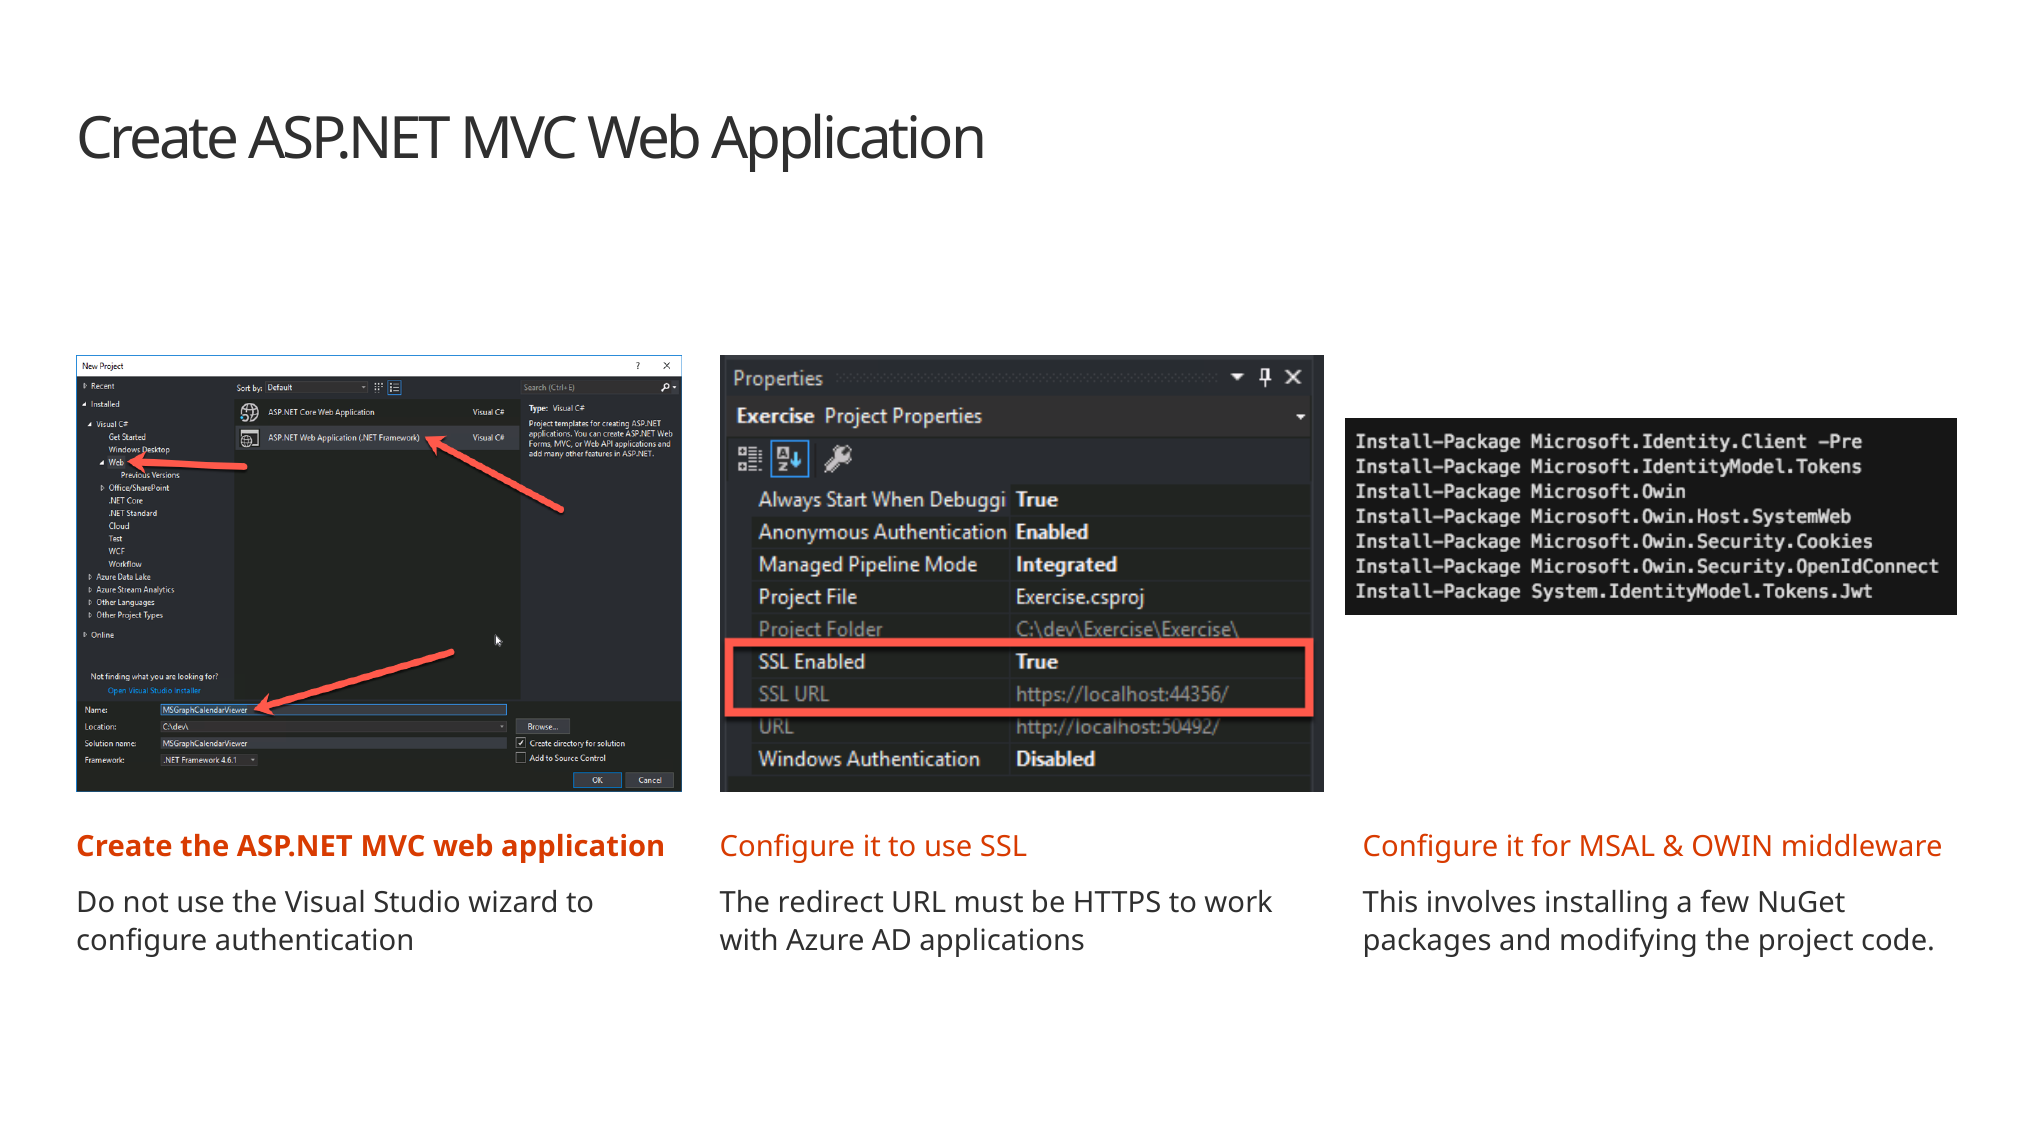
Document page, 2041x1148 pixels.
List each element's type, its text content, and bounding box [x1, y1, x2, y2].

picture [719, 355, 1324, 792]
picture [1345, 418, 1957, 615]
title Create ASP.NET MVC Web Application [76, 103, 1969, 172]
picture [76, 355, 682, 792]
list Configure it to use SSL The redirect URL must be HTTPS to work with Azure AD applications [719, 824, 1325, 955]
list Configure it for MSAL & OWIN middleware This involves installing a few NuGet packages and modifying the project code. [1362, 824, 1969, 955]
list Create the ASP.NET MVC web application Do not use the Visual Studio wizard to configure authentication [76, 824, 682, 955]
